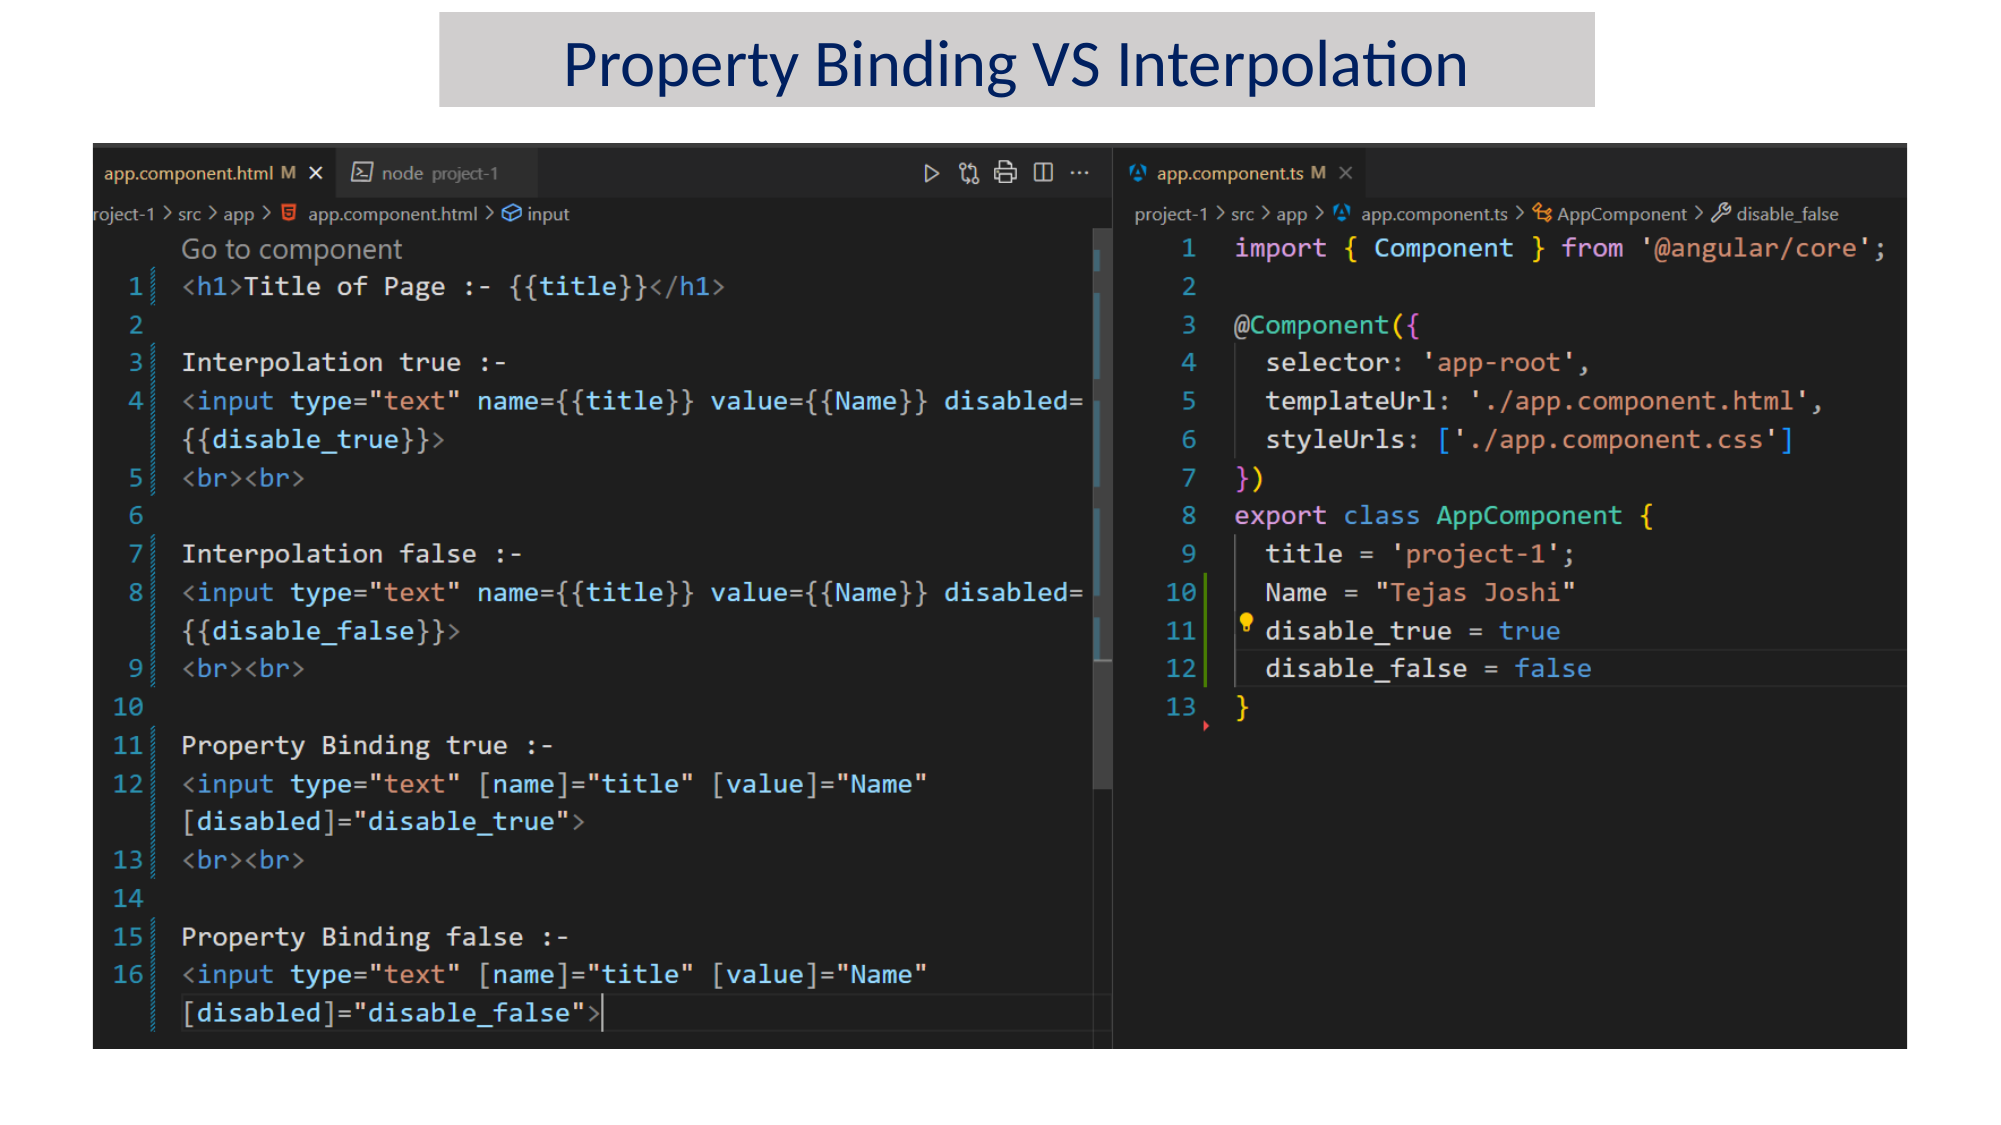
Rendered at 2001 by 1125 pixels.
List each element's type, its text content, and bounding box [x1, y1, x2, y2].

text_box Property Binding VS Interpolation [439, 12, 1595, 107]
picture [92, 143, 1908, 1049]
